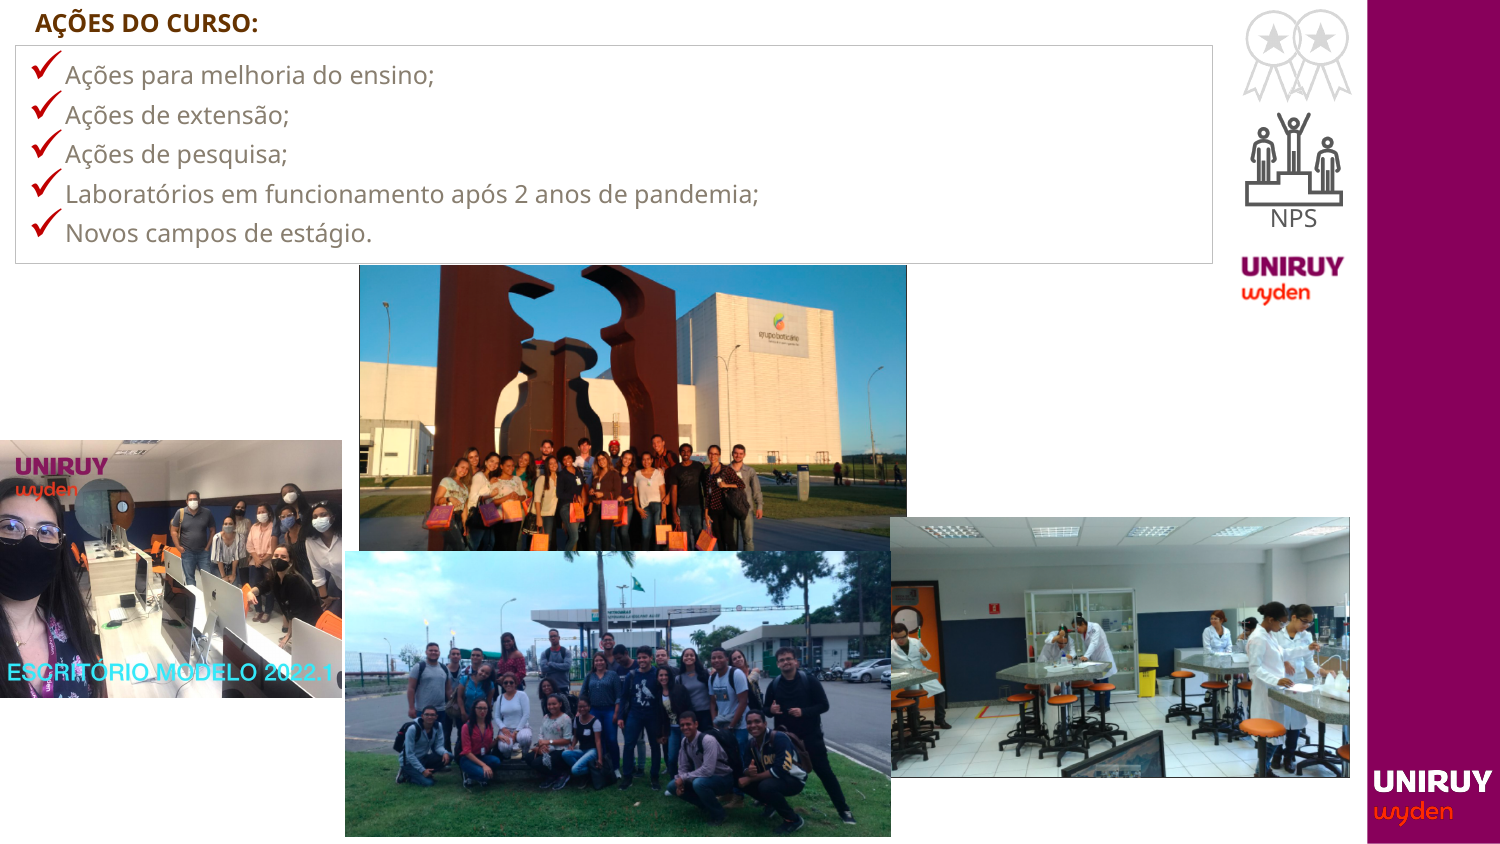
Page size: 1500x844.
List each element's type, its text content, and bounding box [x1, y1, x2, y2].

picture [344, 265, 1350, 837]
text_box [13, 43, 1214, 265]
picture [1226, 9, 1367, 219]
picture [0, 440, 342, 698]
text_box NPS [1214, 195, 1406, 240]
text_box Ações para melhoria do ensino; Ações de extensão; Ações de pesquisa; Laboratórios em funcionamento após 2 anos de pandemia; Novos campos de estágio. [16, 54, 1046, 285]
text_box AÇÕES DO CURSO: [20, 0, 705, 43]
picture [1222, 245, 1366, 322]
picture [1374, 770, 1493, 827]
